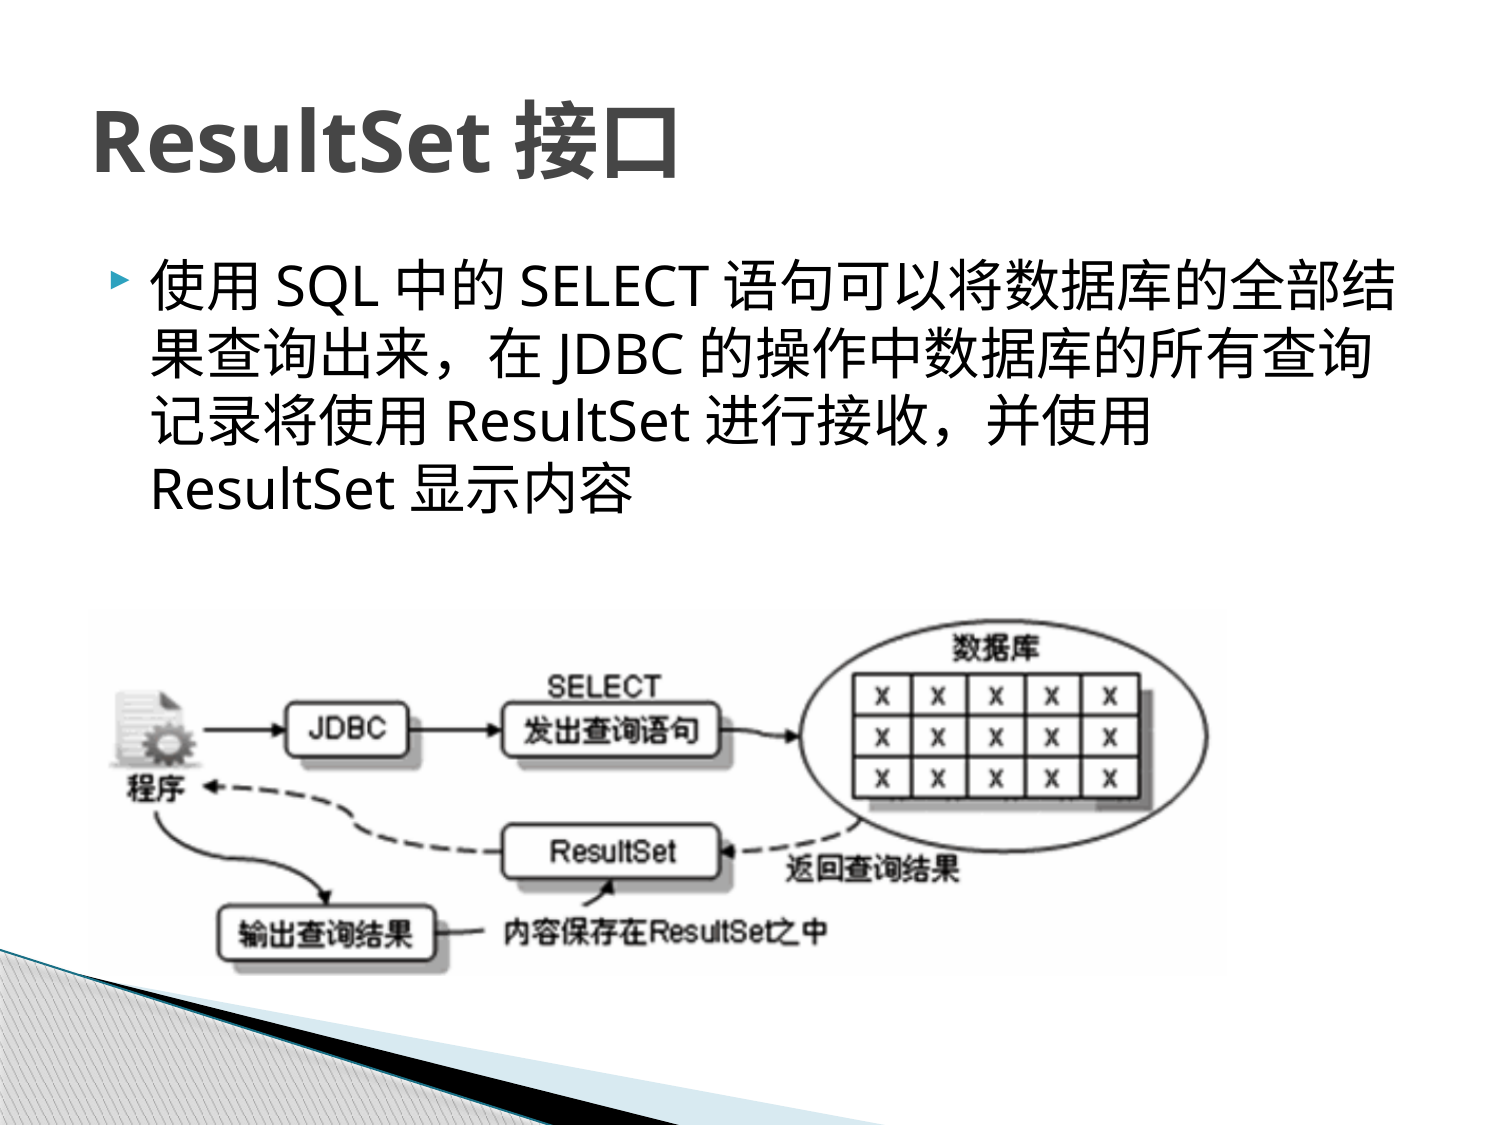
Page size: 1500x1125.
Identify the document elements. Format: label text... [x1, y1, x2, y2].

title ResultSet接口 [75, 45, 1425, 233]
list 使用SQL中的SELECT语句可以将数据库的全部结果查询出来，在JDBC的操作中数据库的所有查询记录将使用ResultSet进行接收，并使用ResultSet显示内容 [75, 243, 1425, 986]
picture [88, 609, 1228, 977]
